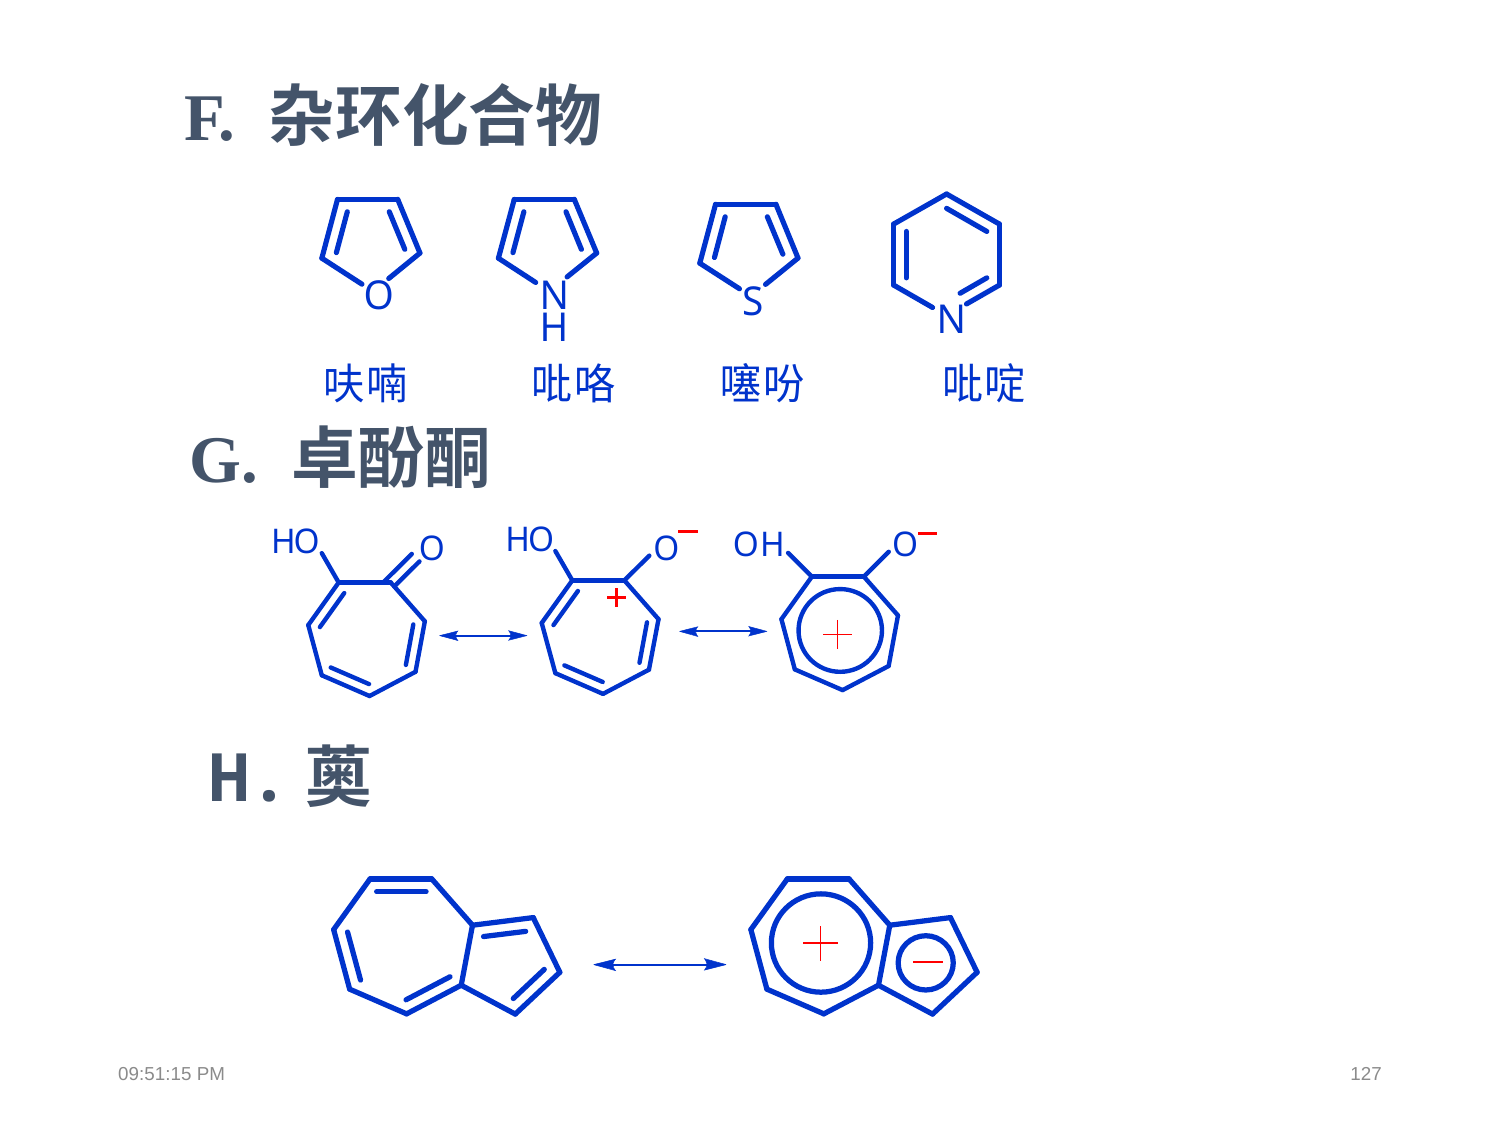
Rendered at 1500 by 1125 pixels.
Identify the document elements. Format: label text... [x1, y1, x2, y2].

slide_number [103, 1042, 441, 1103]
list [312, 185, 1187, 407]
text_box F. 杂环化合物 [169, 66, 618, 161]
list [324, 870, 987, 1026]
text_box G. 卓酚酮 [174, 408, 507, 504]
text_box H.薁 [194, 727, 387, 823]
slide_number 127 [1059, 1042, 1397, 1103]
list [265, 516, 1010, 798]
